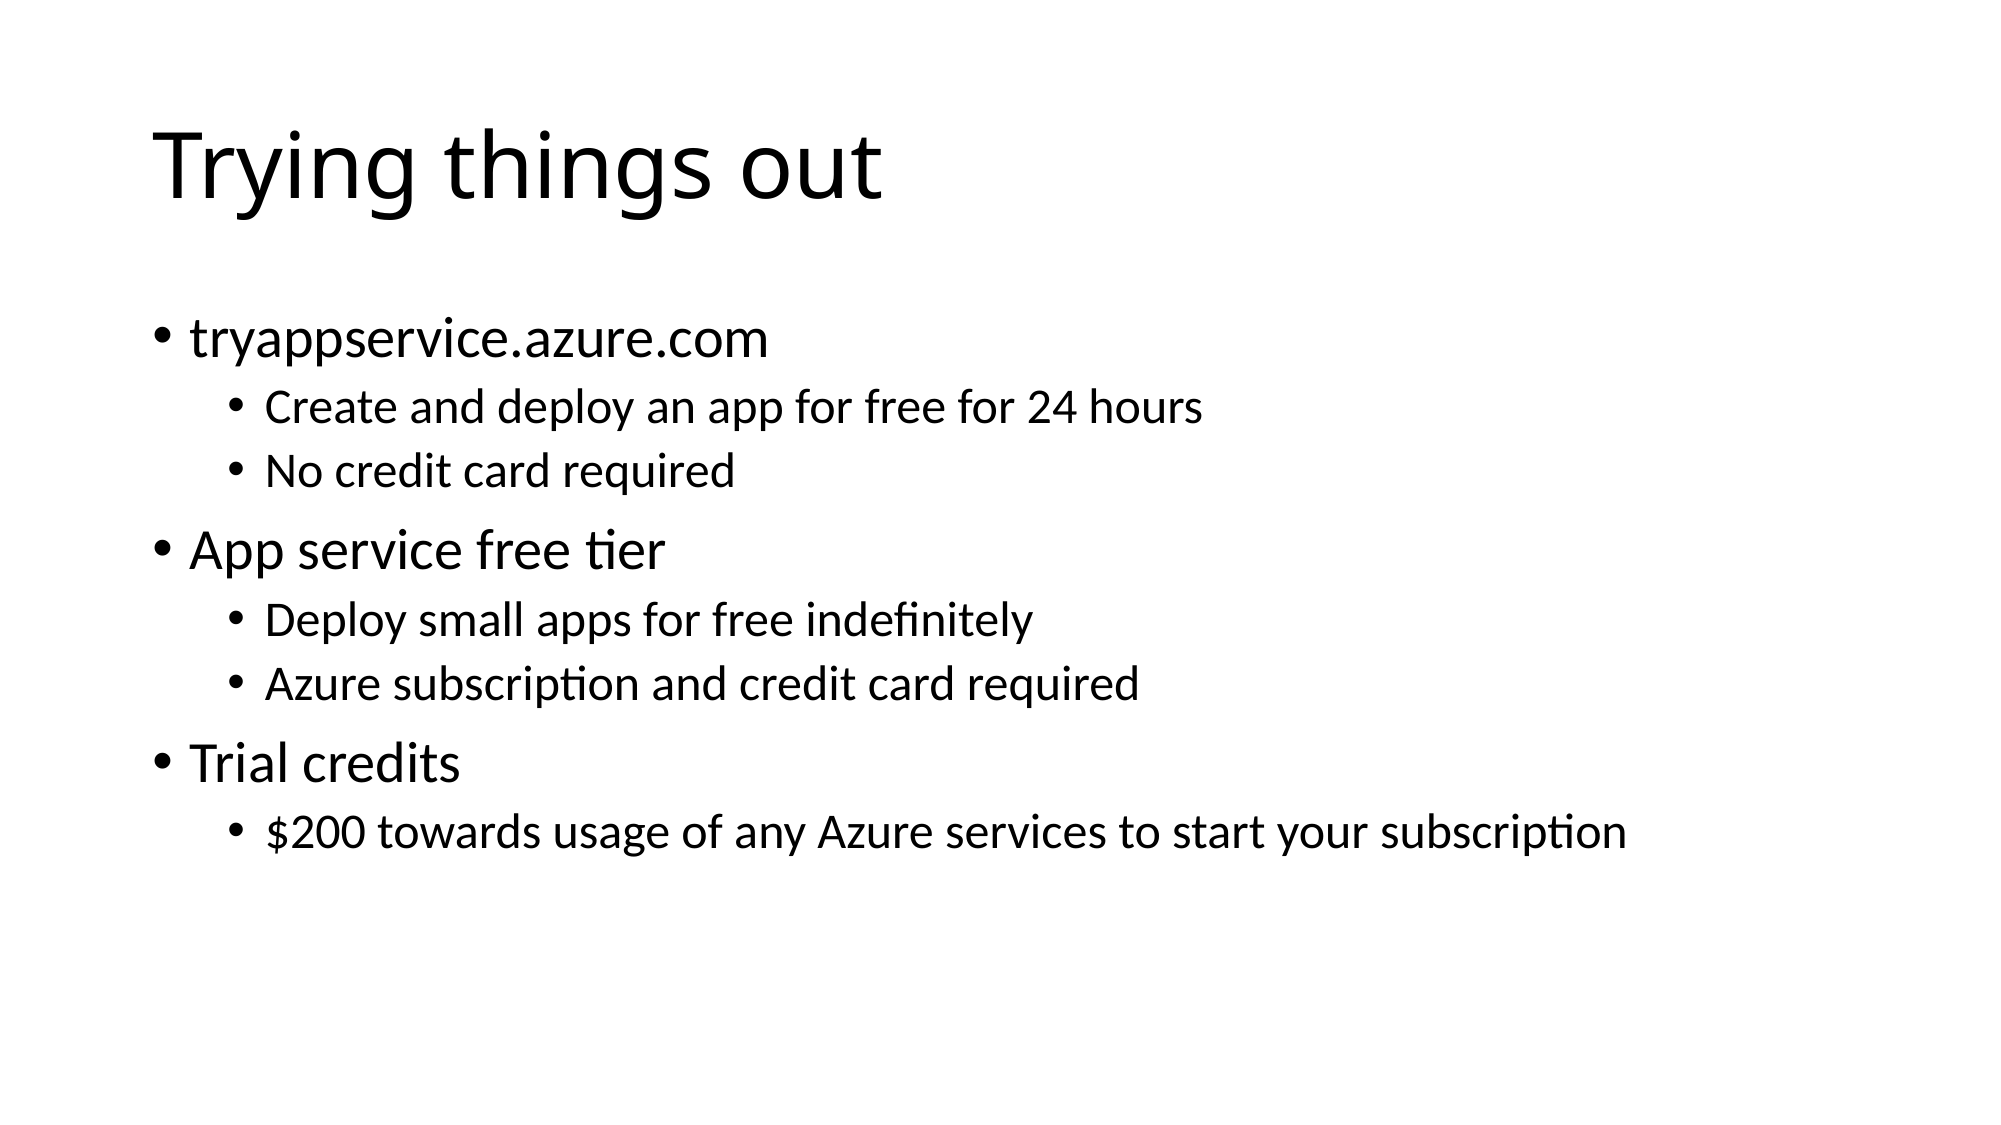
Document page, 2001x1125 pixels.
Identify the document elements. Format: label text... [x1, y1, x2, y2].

list tryappservice.azure.com Create and deploy an app for free for 24 hours No credit card required App service free tier Deploy small apps for free indefinitely Azure subscription and credit card required Trial credits $200 towards usage of any Azure services to start your subscription [137, 299, 1863, 1014]
title Trying things out [137, 59, 1863, 278]
